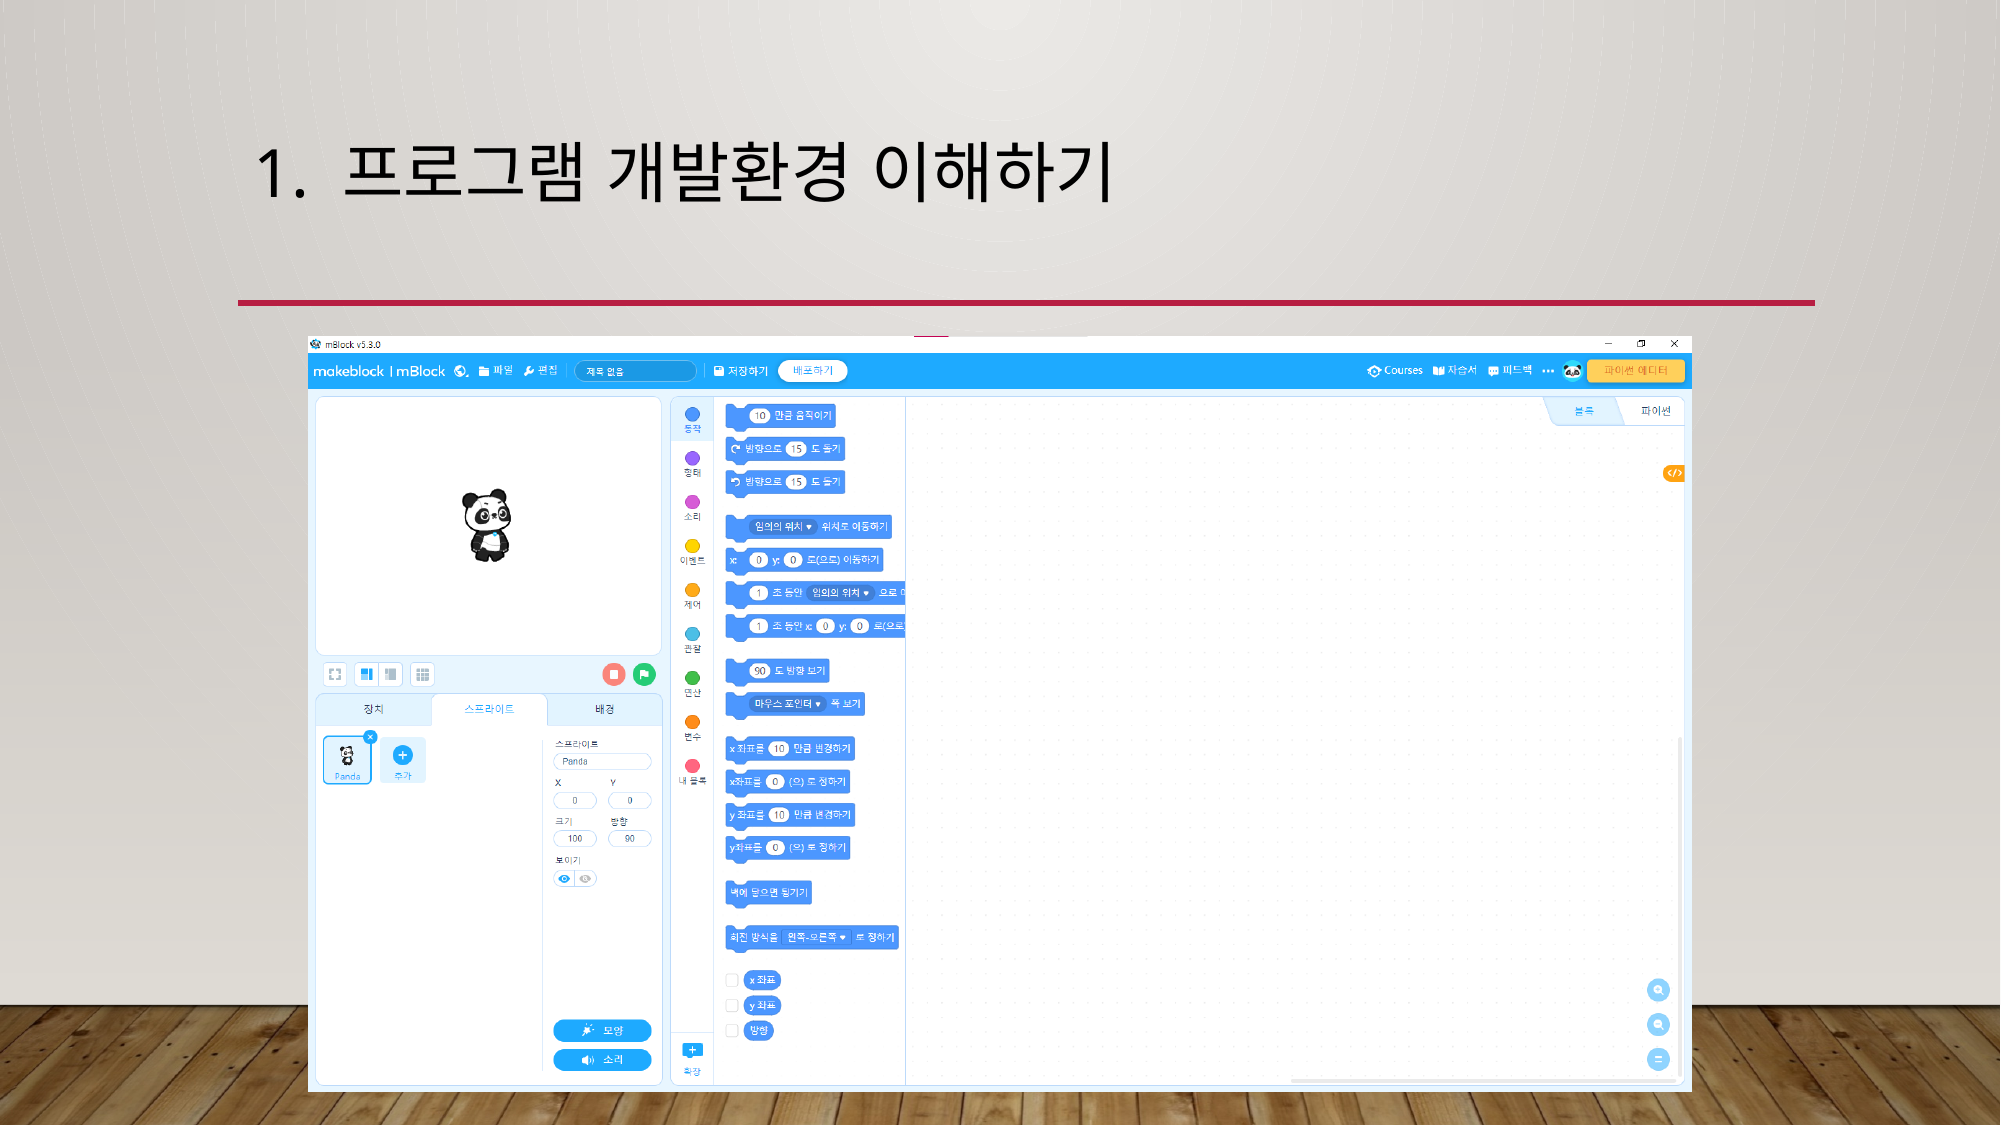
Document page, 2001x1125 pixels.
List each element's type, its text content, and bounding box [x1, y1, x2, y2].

picture [0, 336, 2000, 1125]
title 1. 프로그램 개발환경 이해하기 [238, 131, 1814, 305]
